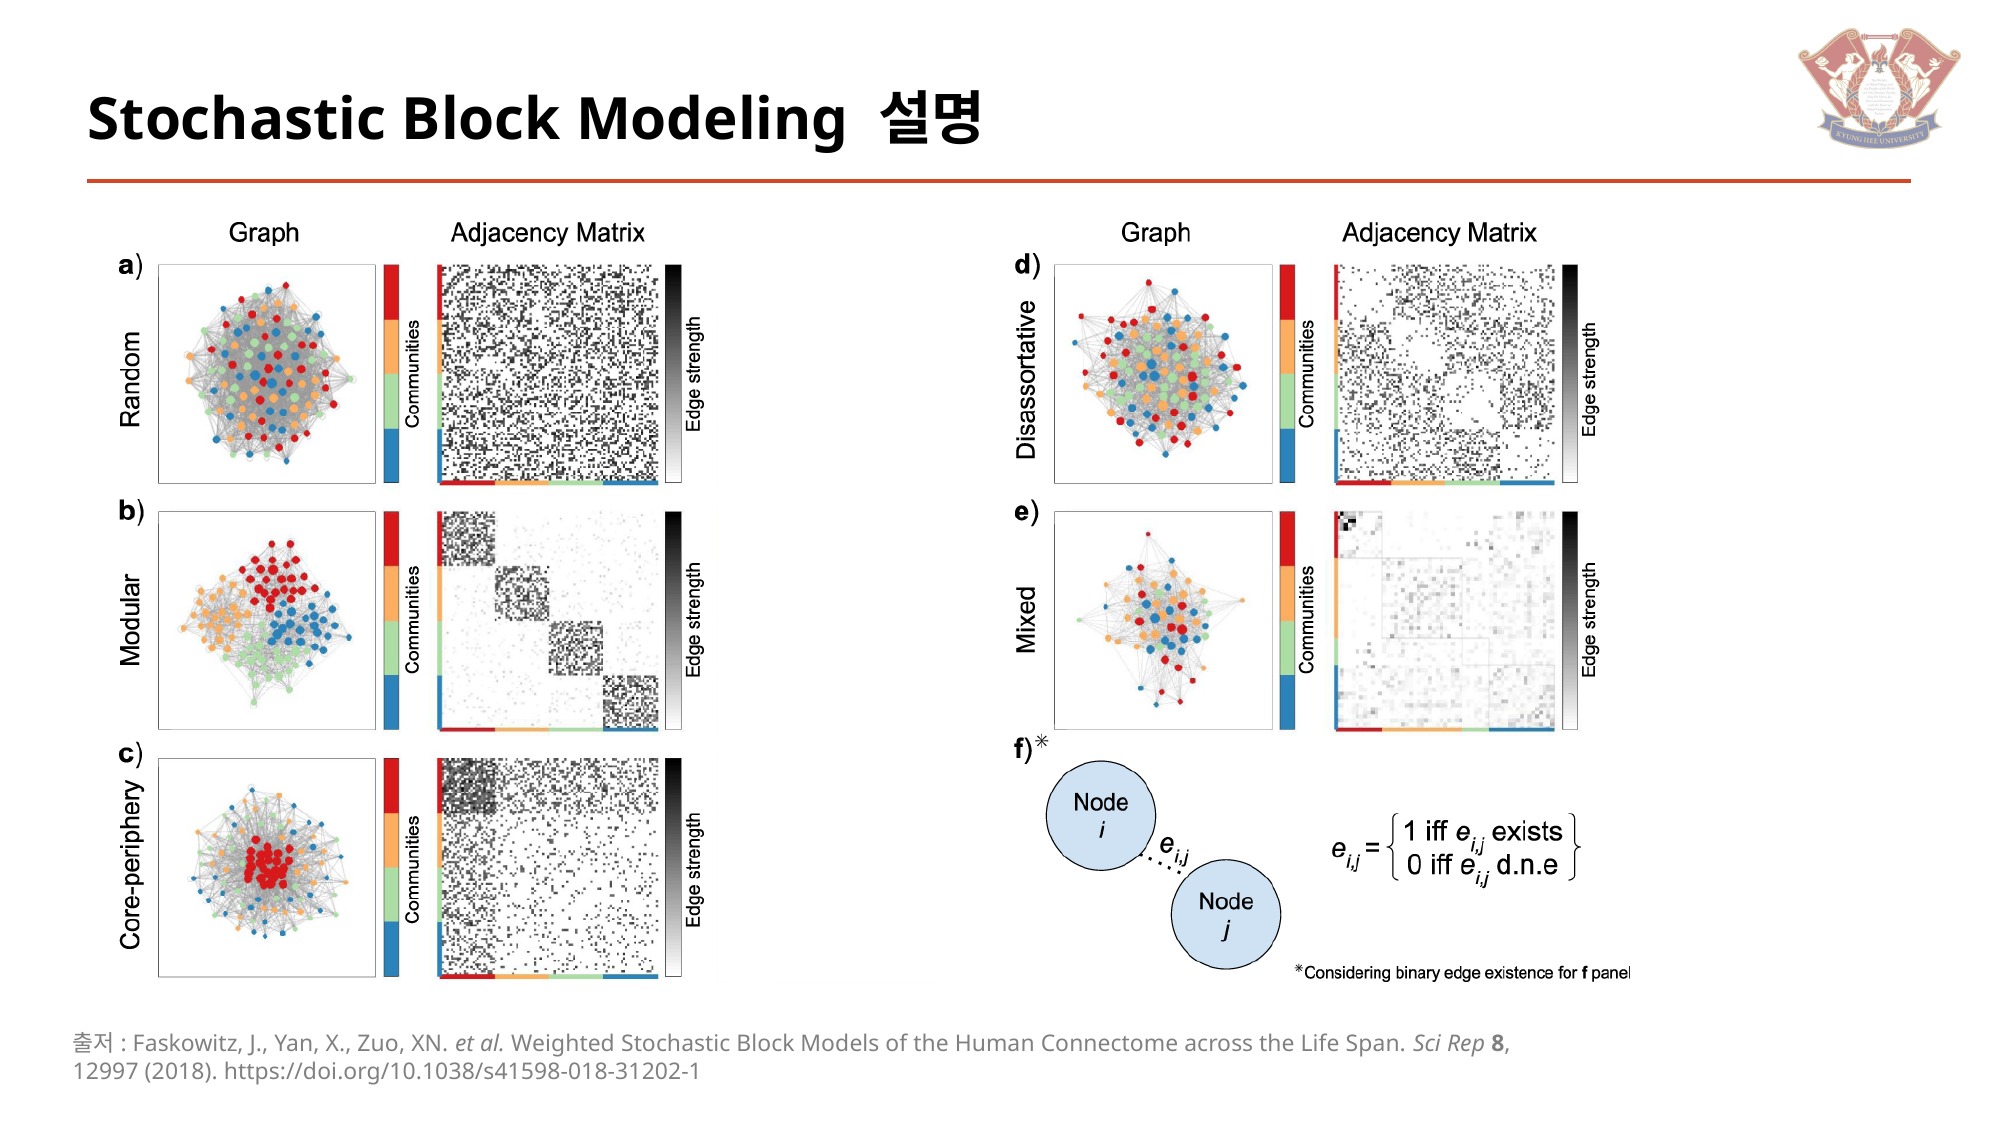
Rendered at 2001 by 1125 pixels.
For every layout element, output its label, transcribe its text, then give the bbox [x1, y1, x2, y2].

picture [1798, 28, 1961, 149]
text_box 출저: Faskowitz, J., Yan, X., Zuo, XN. et al. Weighted Stochastic Block Models of the Human Connectome across the Life Span. Sci Rep 8, 12997 (2018). https://doi.org/10.1038/s41598-018-31202-1 [57, 1021, 1589, 1092]
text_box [119, 208, 1895, 983]
title Stochastic Block Modeling 설명 [72, 68, 1574, 173]
